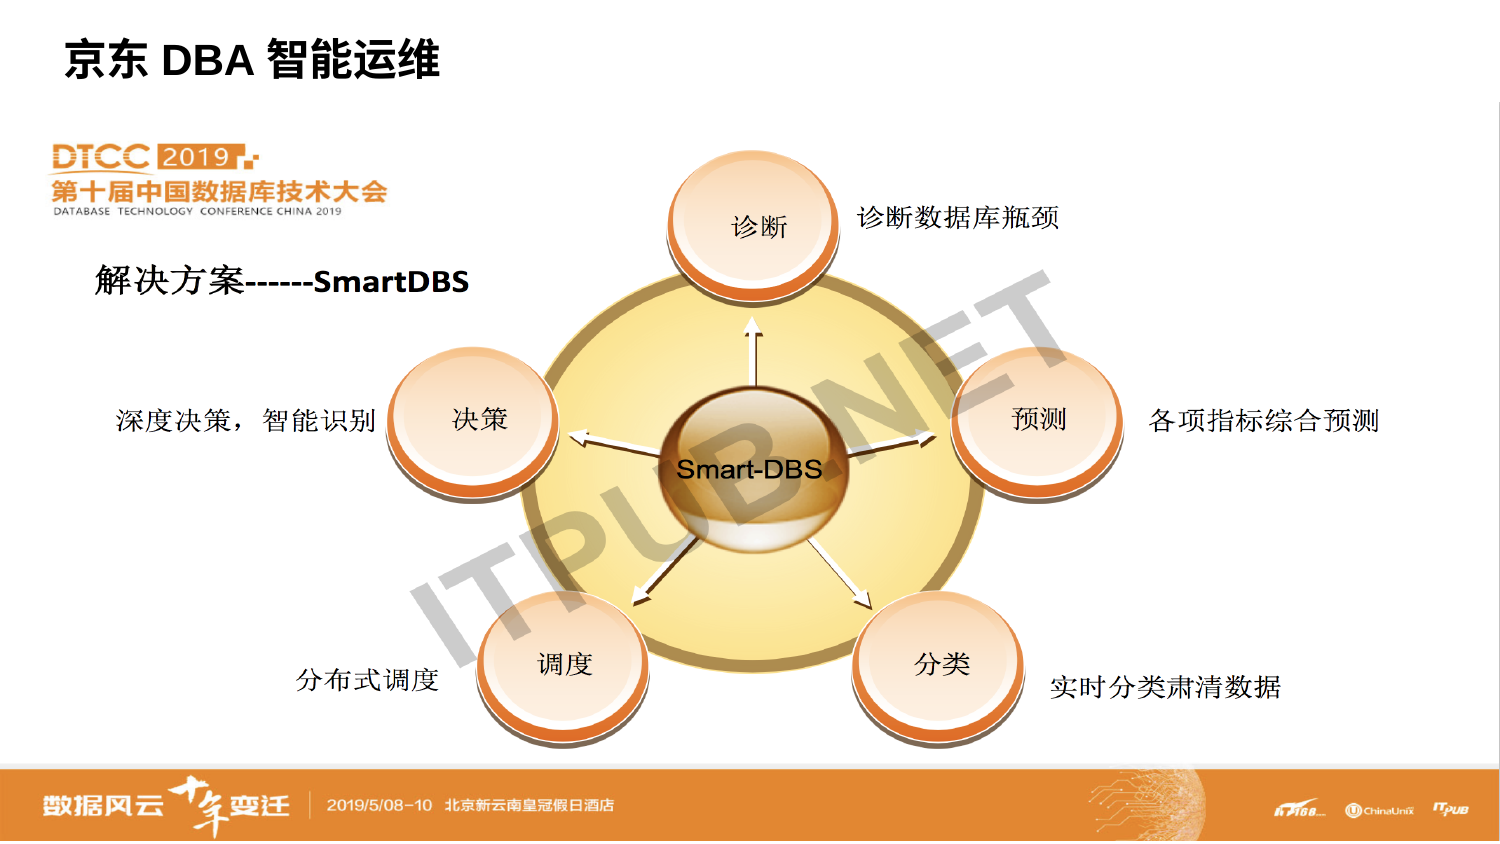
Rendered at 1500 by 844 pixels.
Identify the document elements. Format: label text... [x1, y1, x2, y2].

title 京东DBA智能运维 [52, 8, 1448, 101]
picture [0, 102, 1500, 842]
